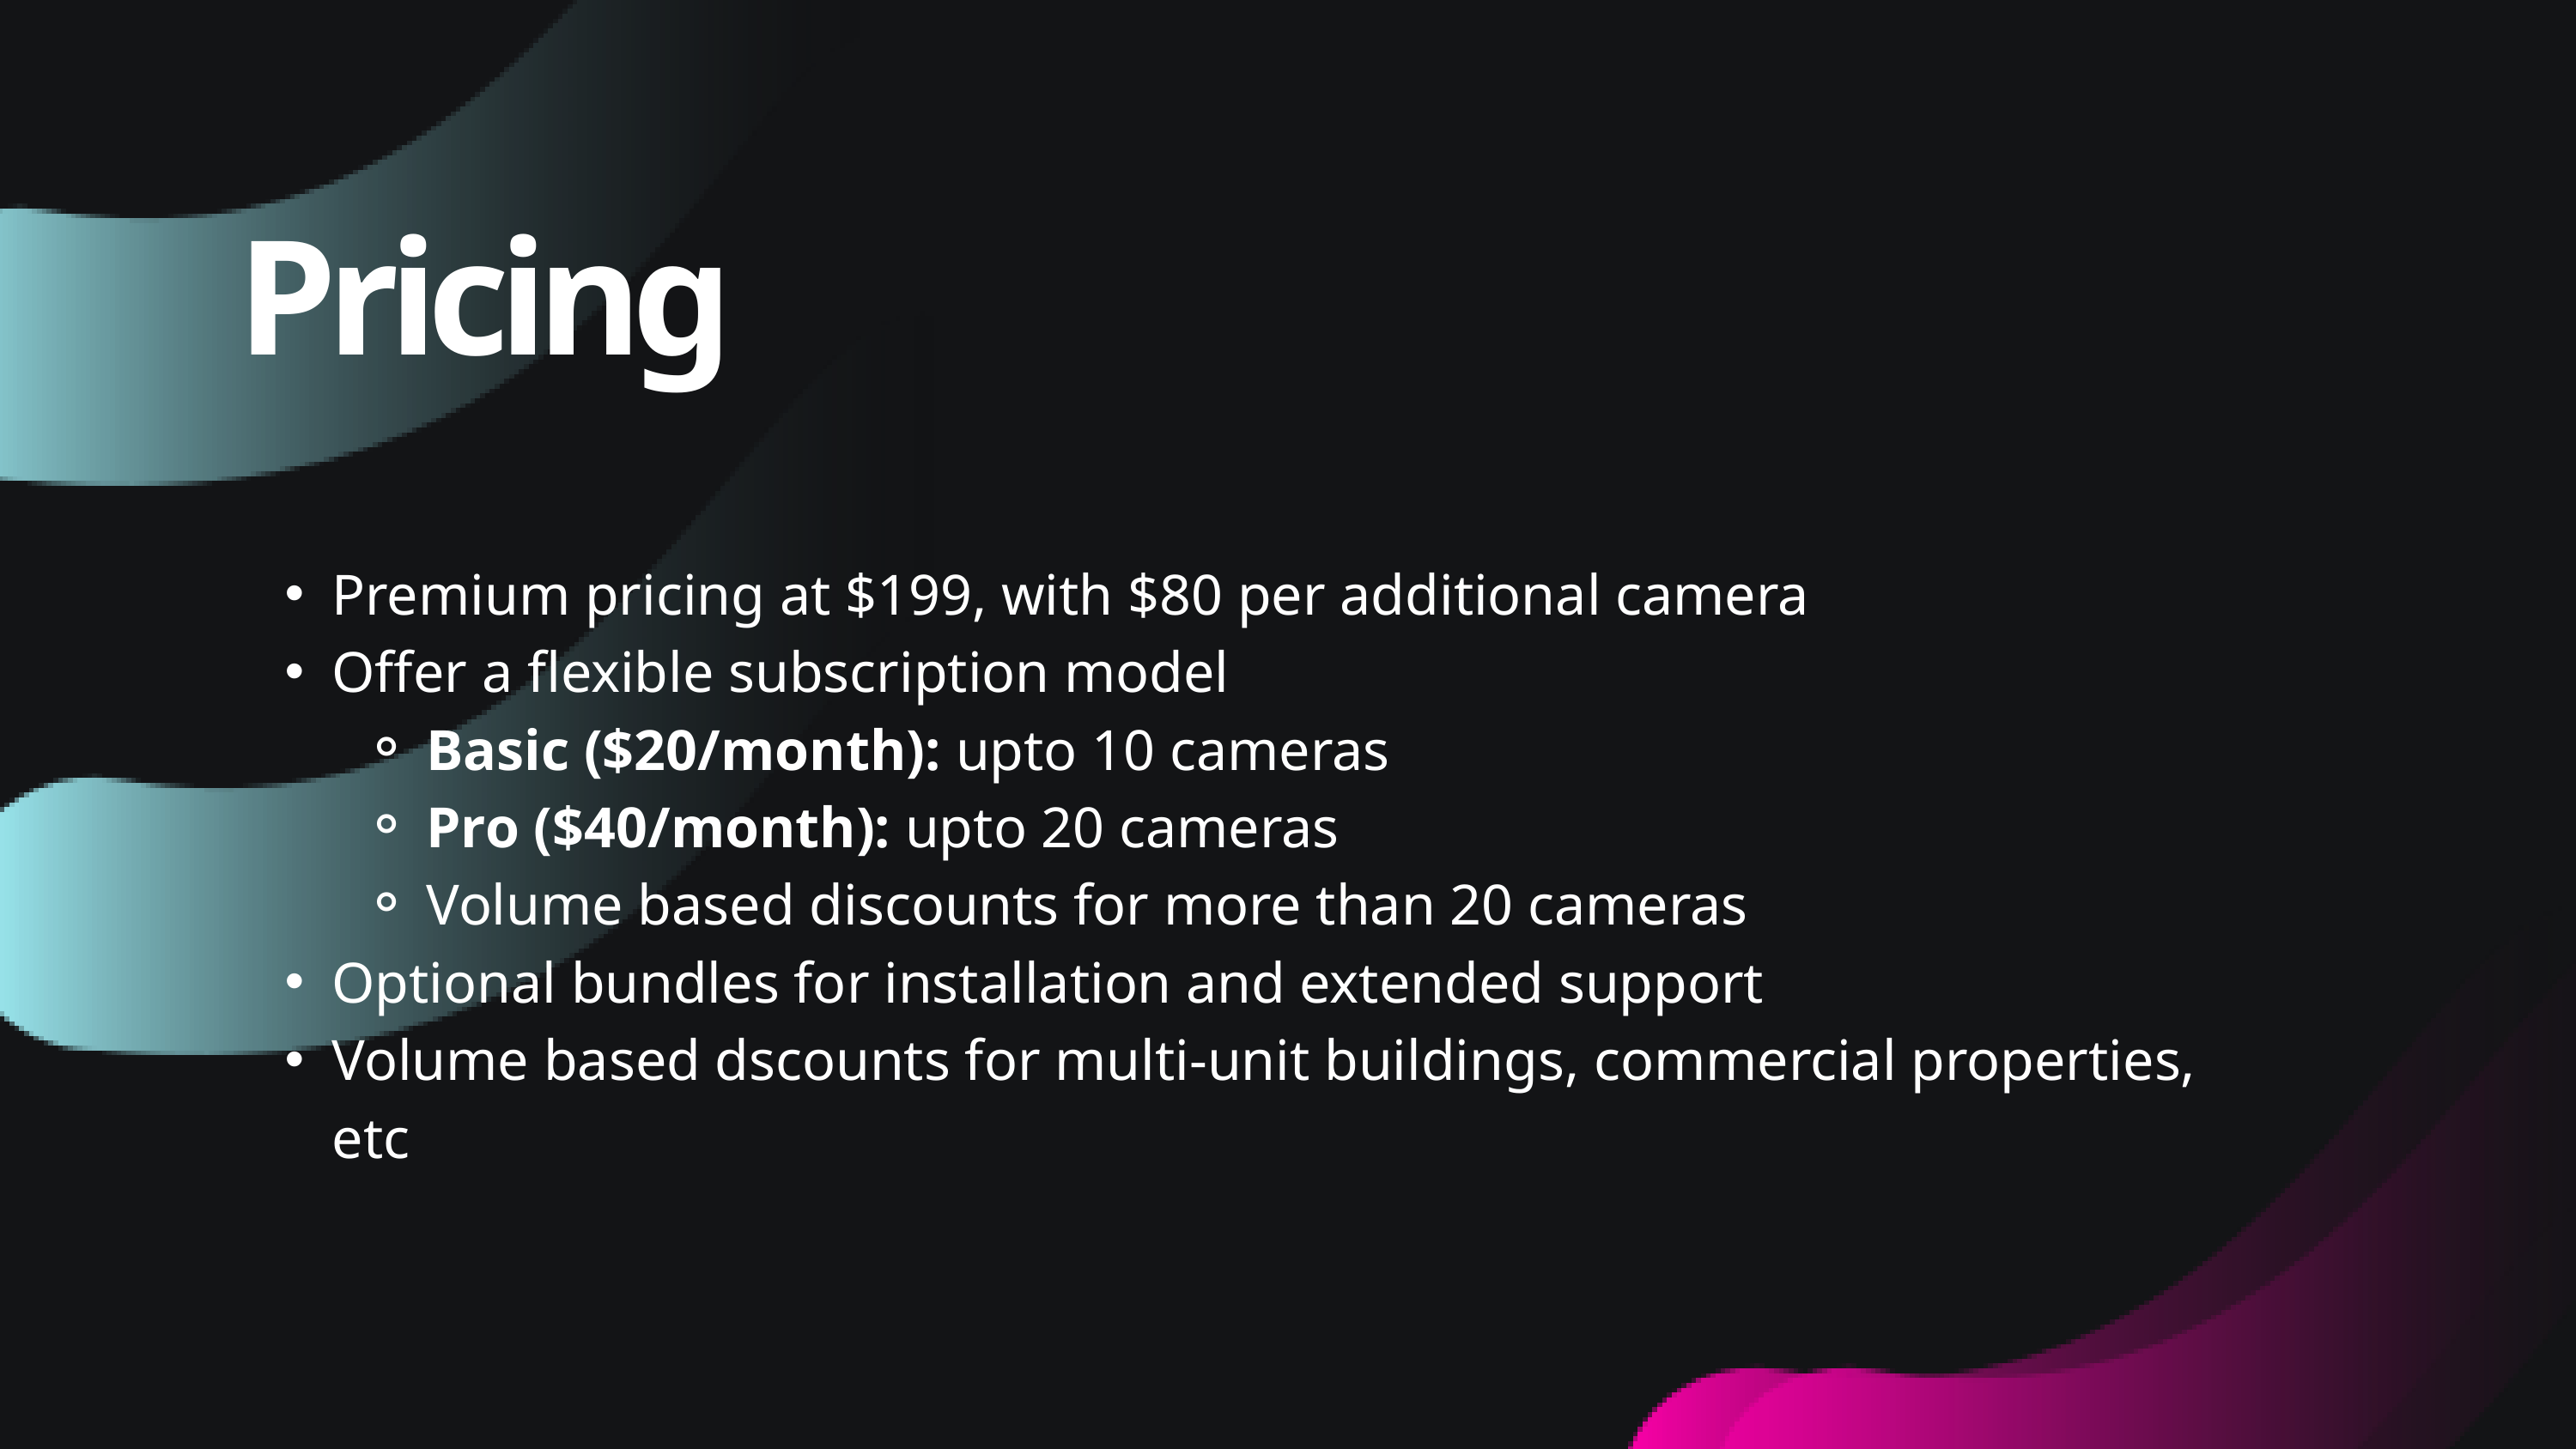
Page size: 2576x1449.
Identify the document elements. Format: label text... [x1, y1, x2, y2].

text_box Premium pricing at $199, with $80 per additional camera Offer a flexible subscription model Basic ($20/month): upto 10 cameras Pro ($40/month): upto 20 cameras Volume based discounts for more than 20 cameras Optional bundles for installation and extended support Volume based dscounts for multi-unit buildings, commercial properties, etc [237, 548, 2234, 1264]
text_box Pricing [237, 246, 956, 387]
text_box [0, 0, 928, 540]
text_box [1619, 799, 2576, 1449]
text_box [0, 209, 1003, 1109]
